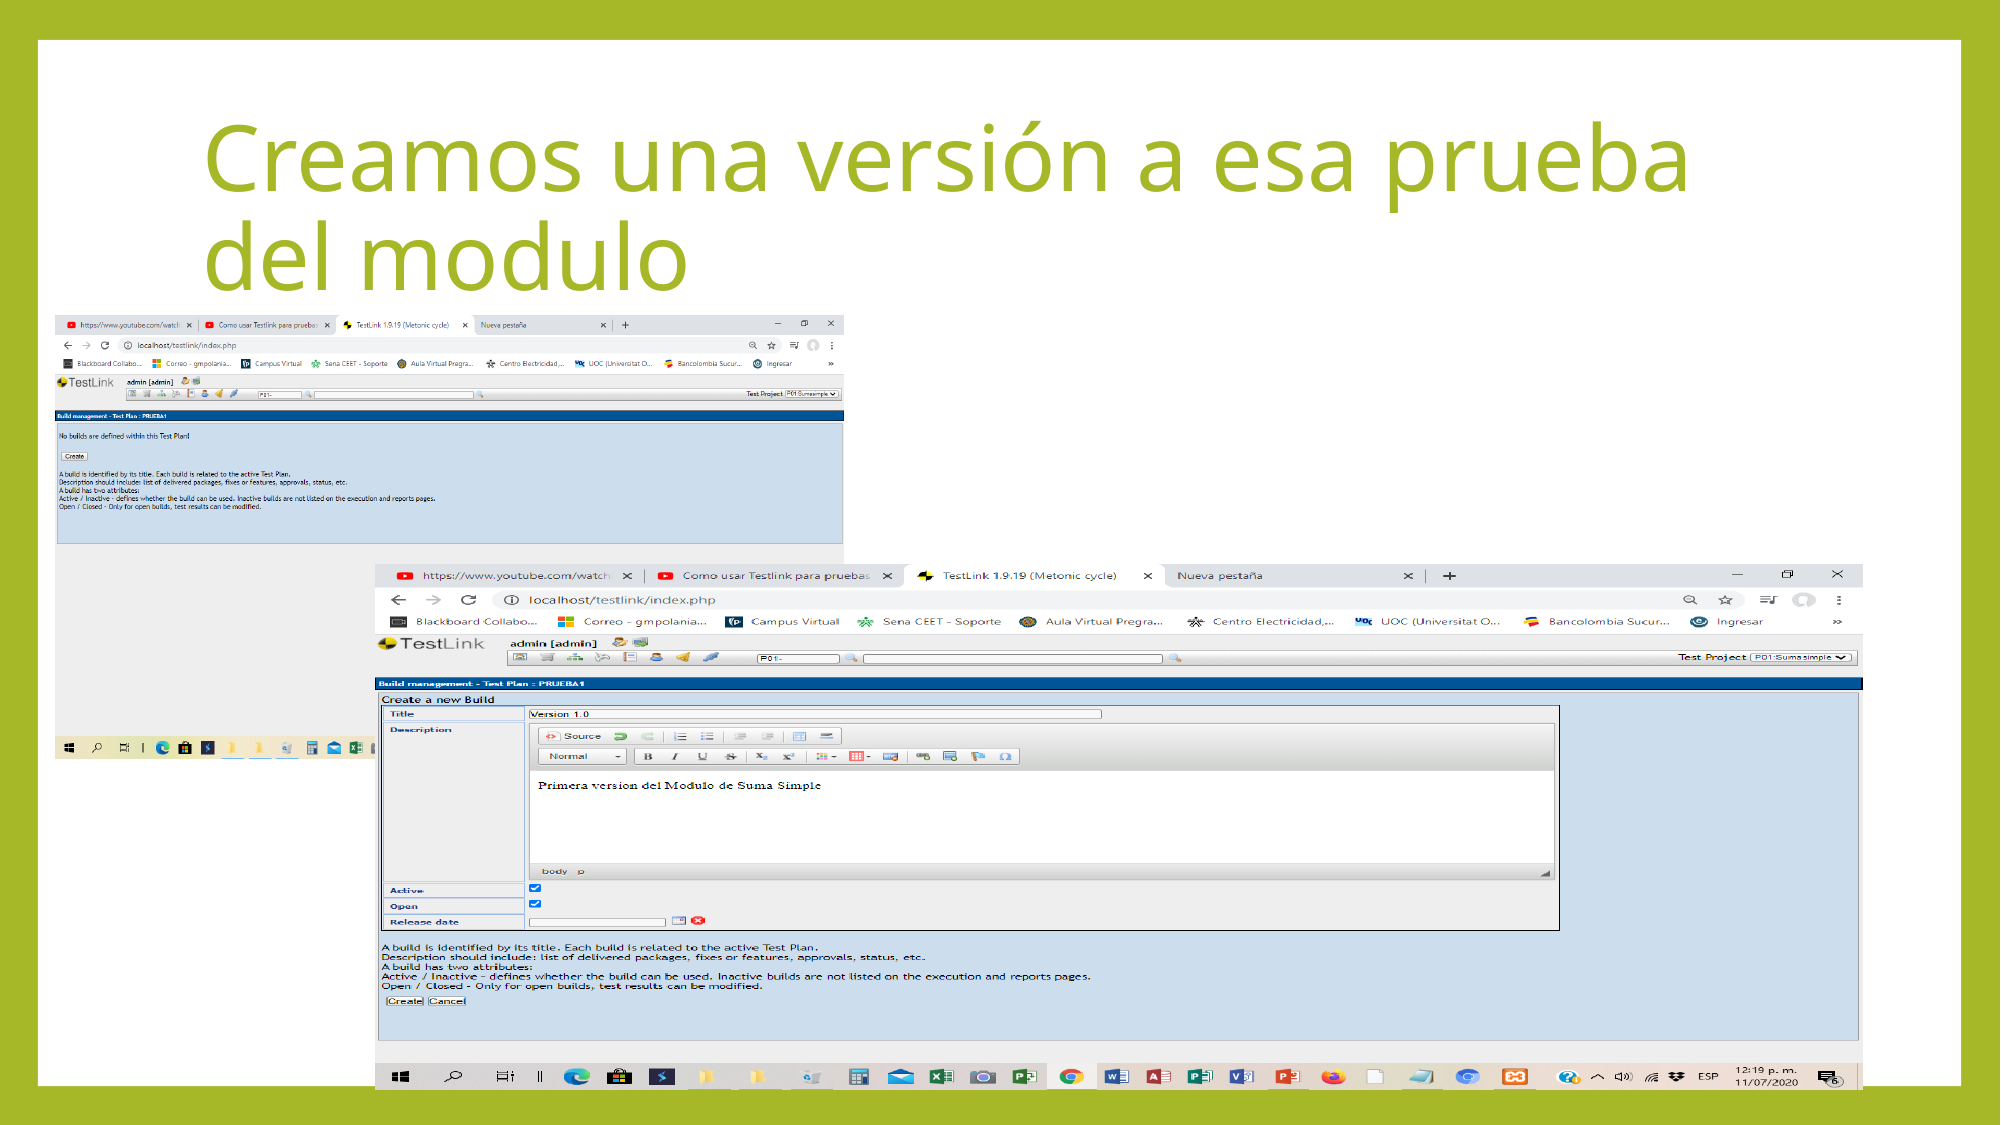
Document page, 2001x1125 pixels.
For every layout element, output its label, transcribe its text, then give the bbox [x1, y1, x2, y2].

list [55, 315, 844, 759]
picture [375, 563, 1863, 1090]
title Creamos una versión a esa prueba del modulo [187, 99, 1808, 323]
